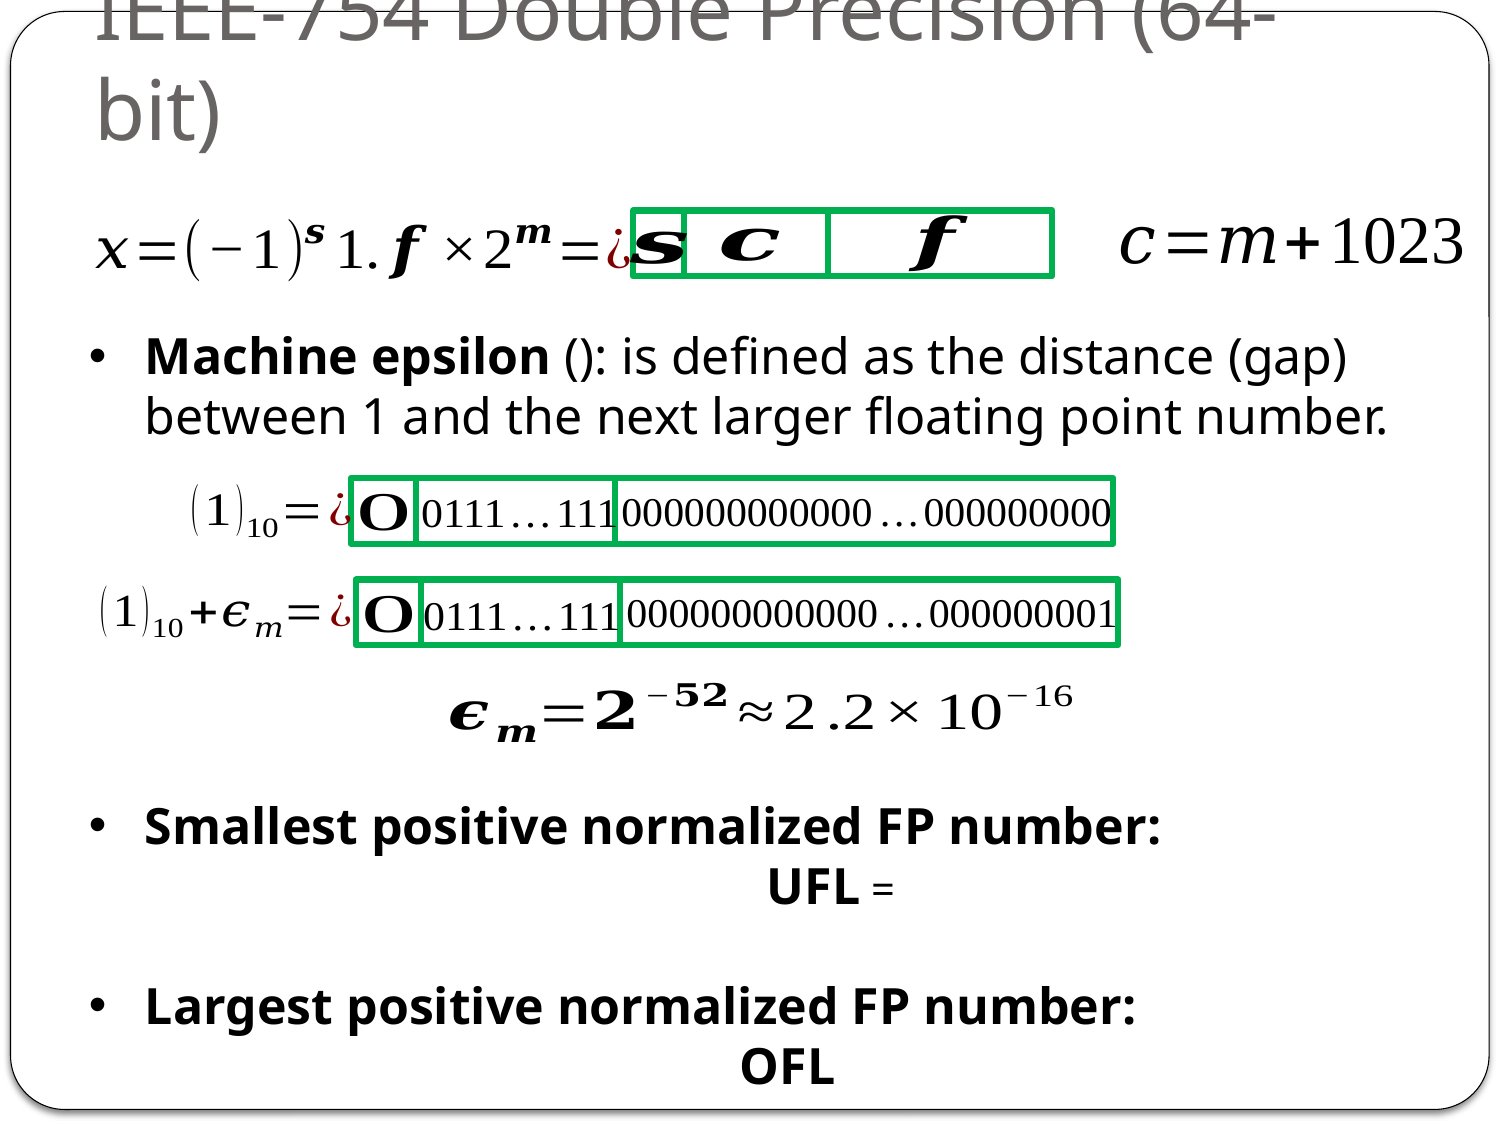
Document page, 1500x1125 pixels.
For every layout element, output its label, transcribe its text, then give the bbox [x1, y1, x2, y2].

text_box [350, 477, 413, 545]
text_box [624, 208, 1053, 279]
text_box [419, 477, 614, 545]
text_box [618, 477, 1114, 545]
text_box [424, 579, 619, 646]
title IEEE-754 Double Precision (64-bit) [79, 0, 1355, 173]
text_box [355, 579, 418, 646]
text_box [623, 579, 1119, 646]
